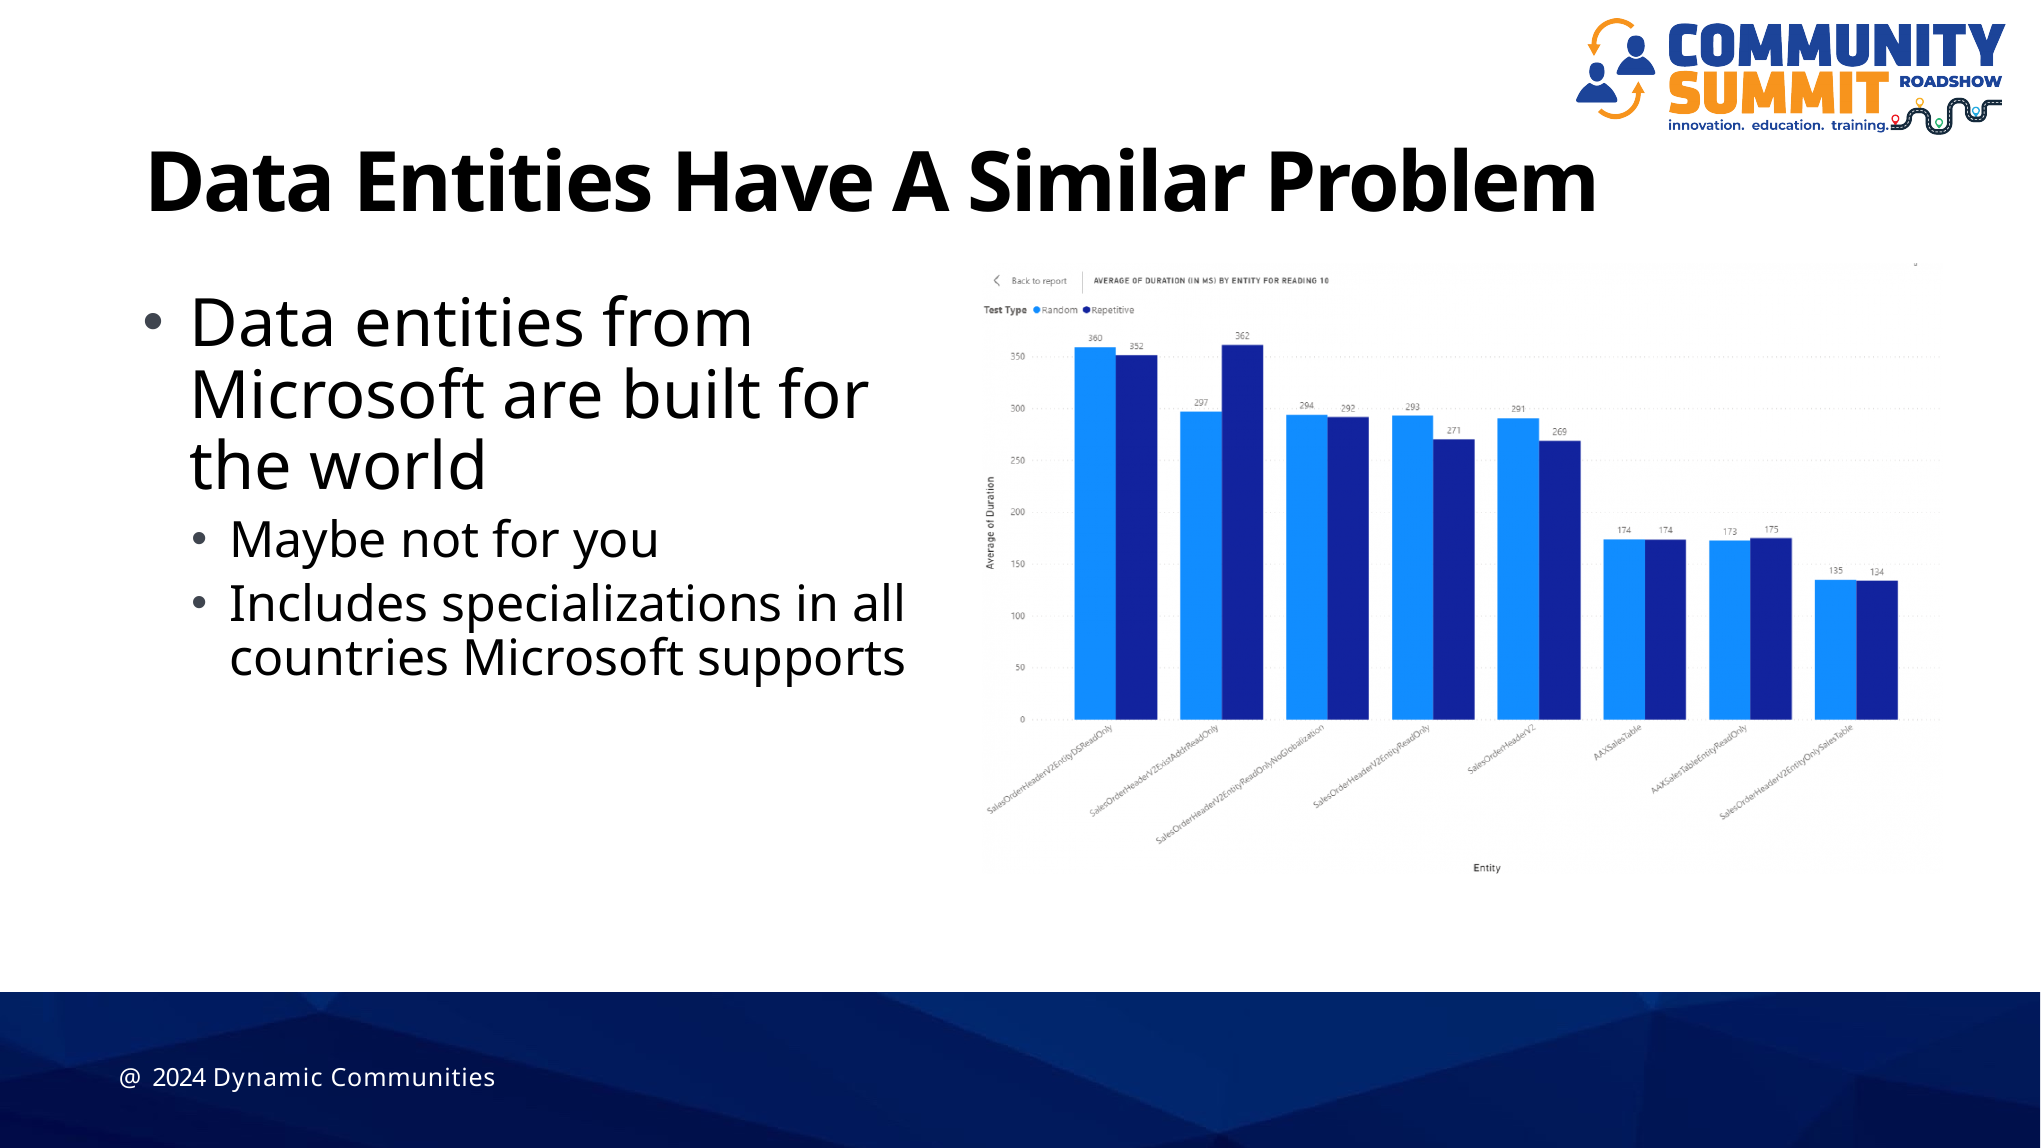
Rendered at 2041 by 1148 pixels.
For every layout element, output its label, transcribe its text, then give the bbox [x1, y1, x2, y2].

list Data entities from Microsoft are built for the world Maybe not for you Includes specializations in all countries Microsoft supports [118, 273, 946, 962]
title Data Entities Have A Similar Problem [120, 125, 1921, 243]
picture [1576, 18, 2006, 135]
picture [0, 992, 2041, 1148]
picture [982, 263, 1943, 874]
